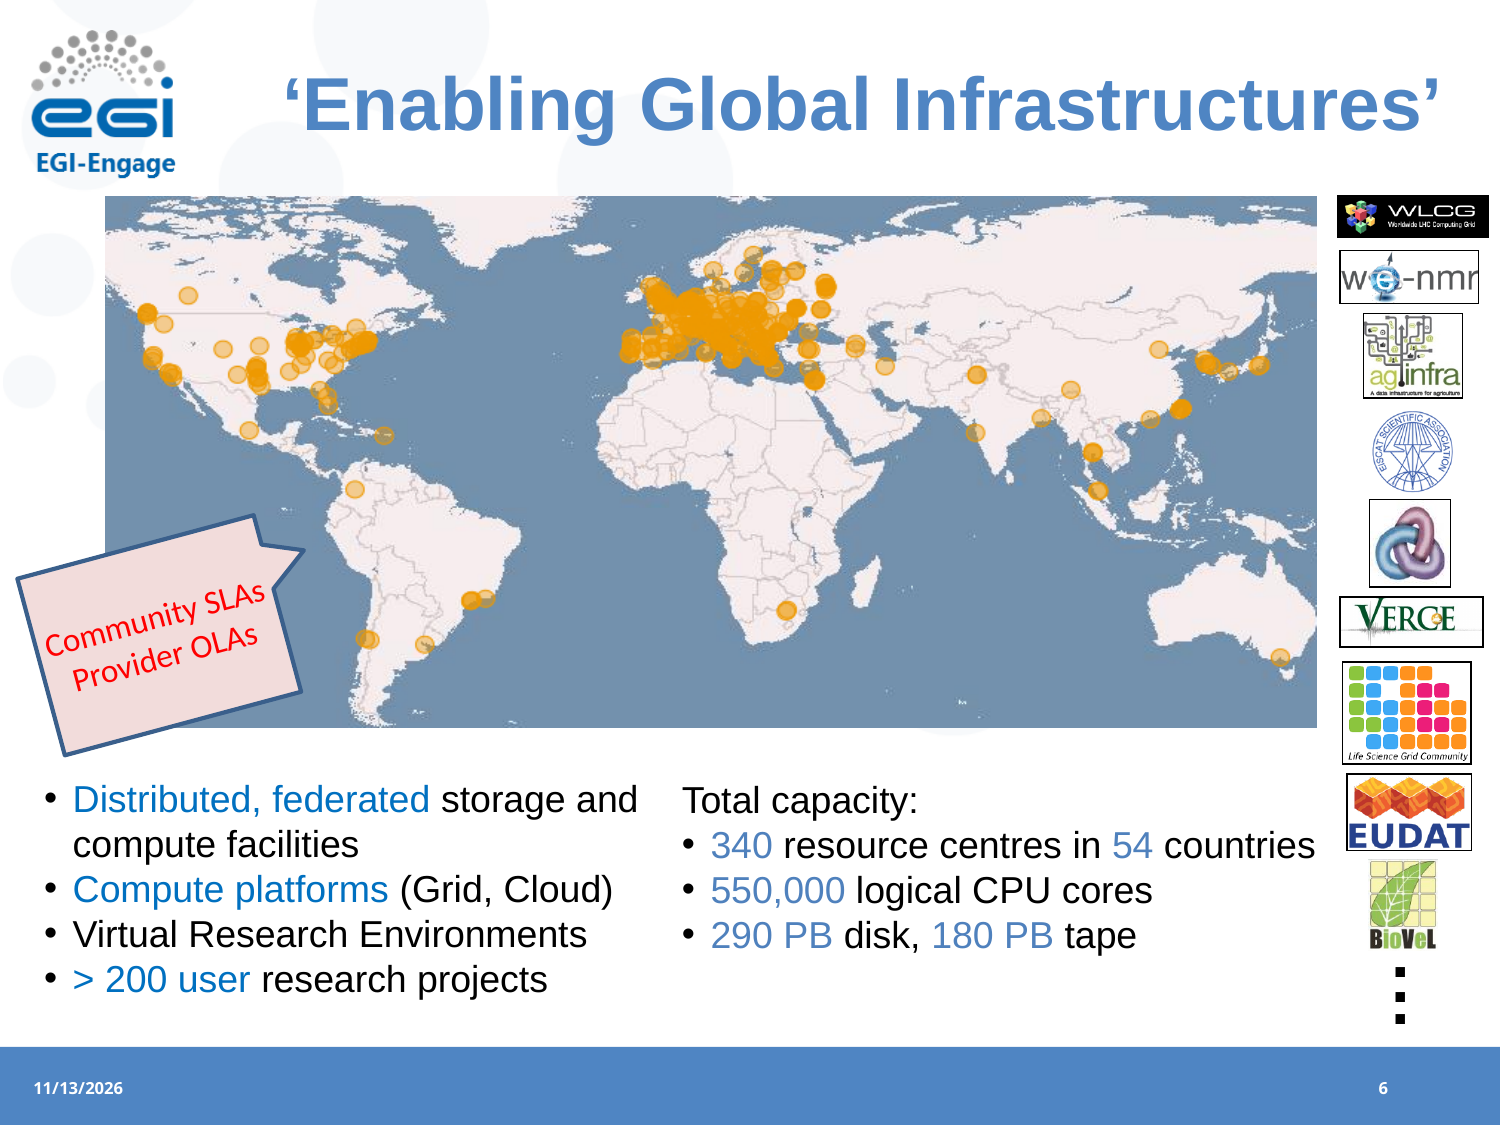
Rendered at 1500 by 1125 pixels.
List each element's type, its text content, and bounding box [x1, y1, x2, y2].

text_box Distributed, federated storage and compute facilities Compute platforms (Grid, Cloud) Virtual Research Environments > 200 user research projects [29, 767, 680, 1007]
text_box . [1376, 963, 1425, 1046]
text_box Total capacity: 340 resource centres in 54 countries 550,000 logical CPU cores 290 PB disk, 180 PB tape [667, 768, 1355, 1009]
picture [1369, 408, 1454, 495]
picture [3, 0, 1317, 772]
title ‘Enabling Global Infrastructures’ [218, 30, 1459, 171]
picture [1340, 251, 1478, 303]
picture [1369, 499, 1450, 587]
picture [1342, 662, 1471, 764]
picture [1340, 597, 1483, 647]
picture [1363, 314, 1462, 398]
picture [1338, 196, 1488, 237]
picture [1365, 857, 1448, 954]
picture [1347, 774, 1471, 850]
text_box Community SLAs Provider OLAs [15, 554, 149, 758]
